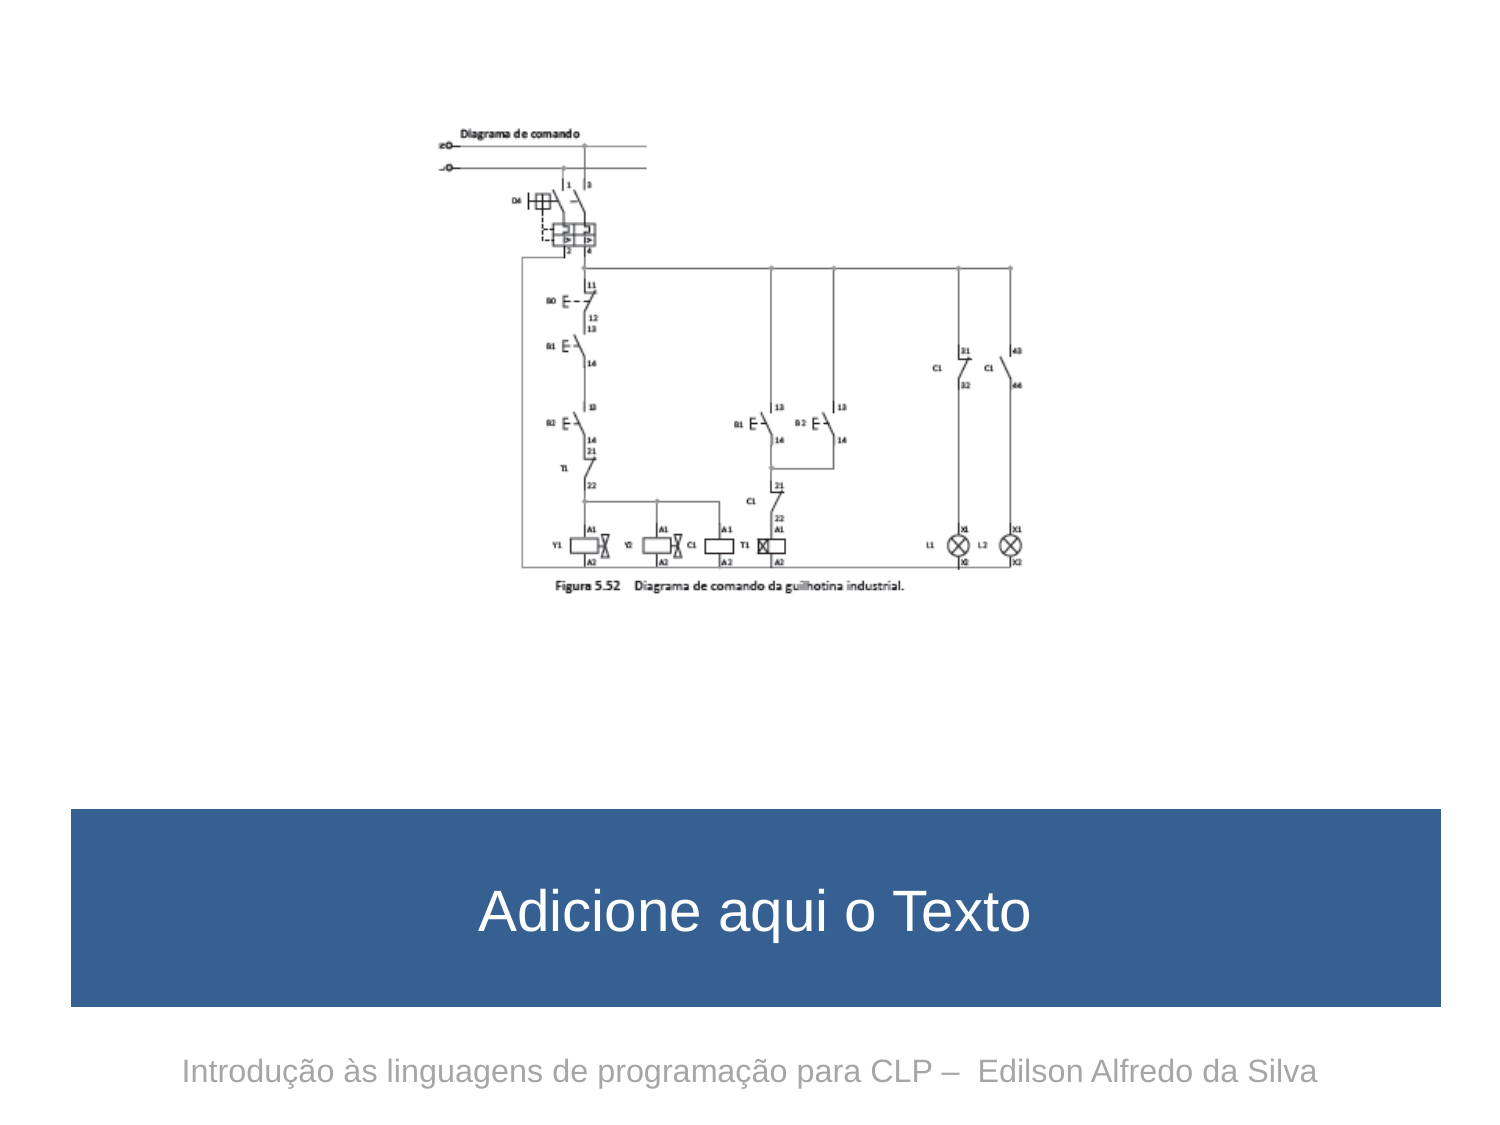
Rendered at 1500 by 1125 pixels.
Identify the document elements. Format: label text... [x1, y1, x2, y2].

picture [395, 113, 1038, 603]
text_box Adicione aqui o Texto [70, 808, 1442, 1008]
footer Introdução às linguagens de programação para CLP – Edilson Alfredo da Silva [0, 1042, 1500, 1103]
